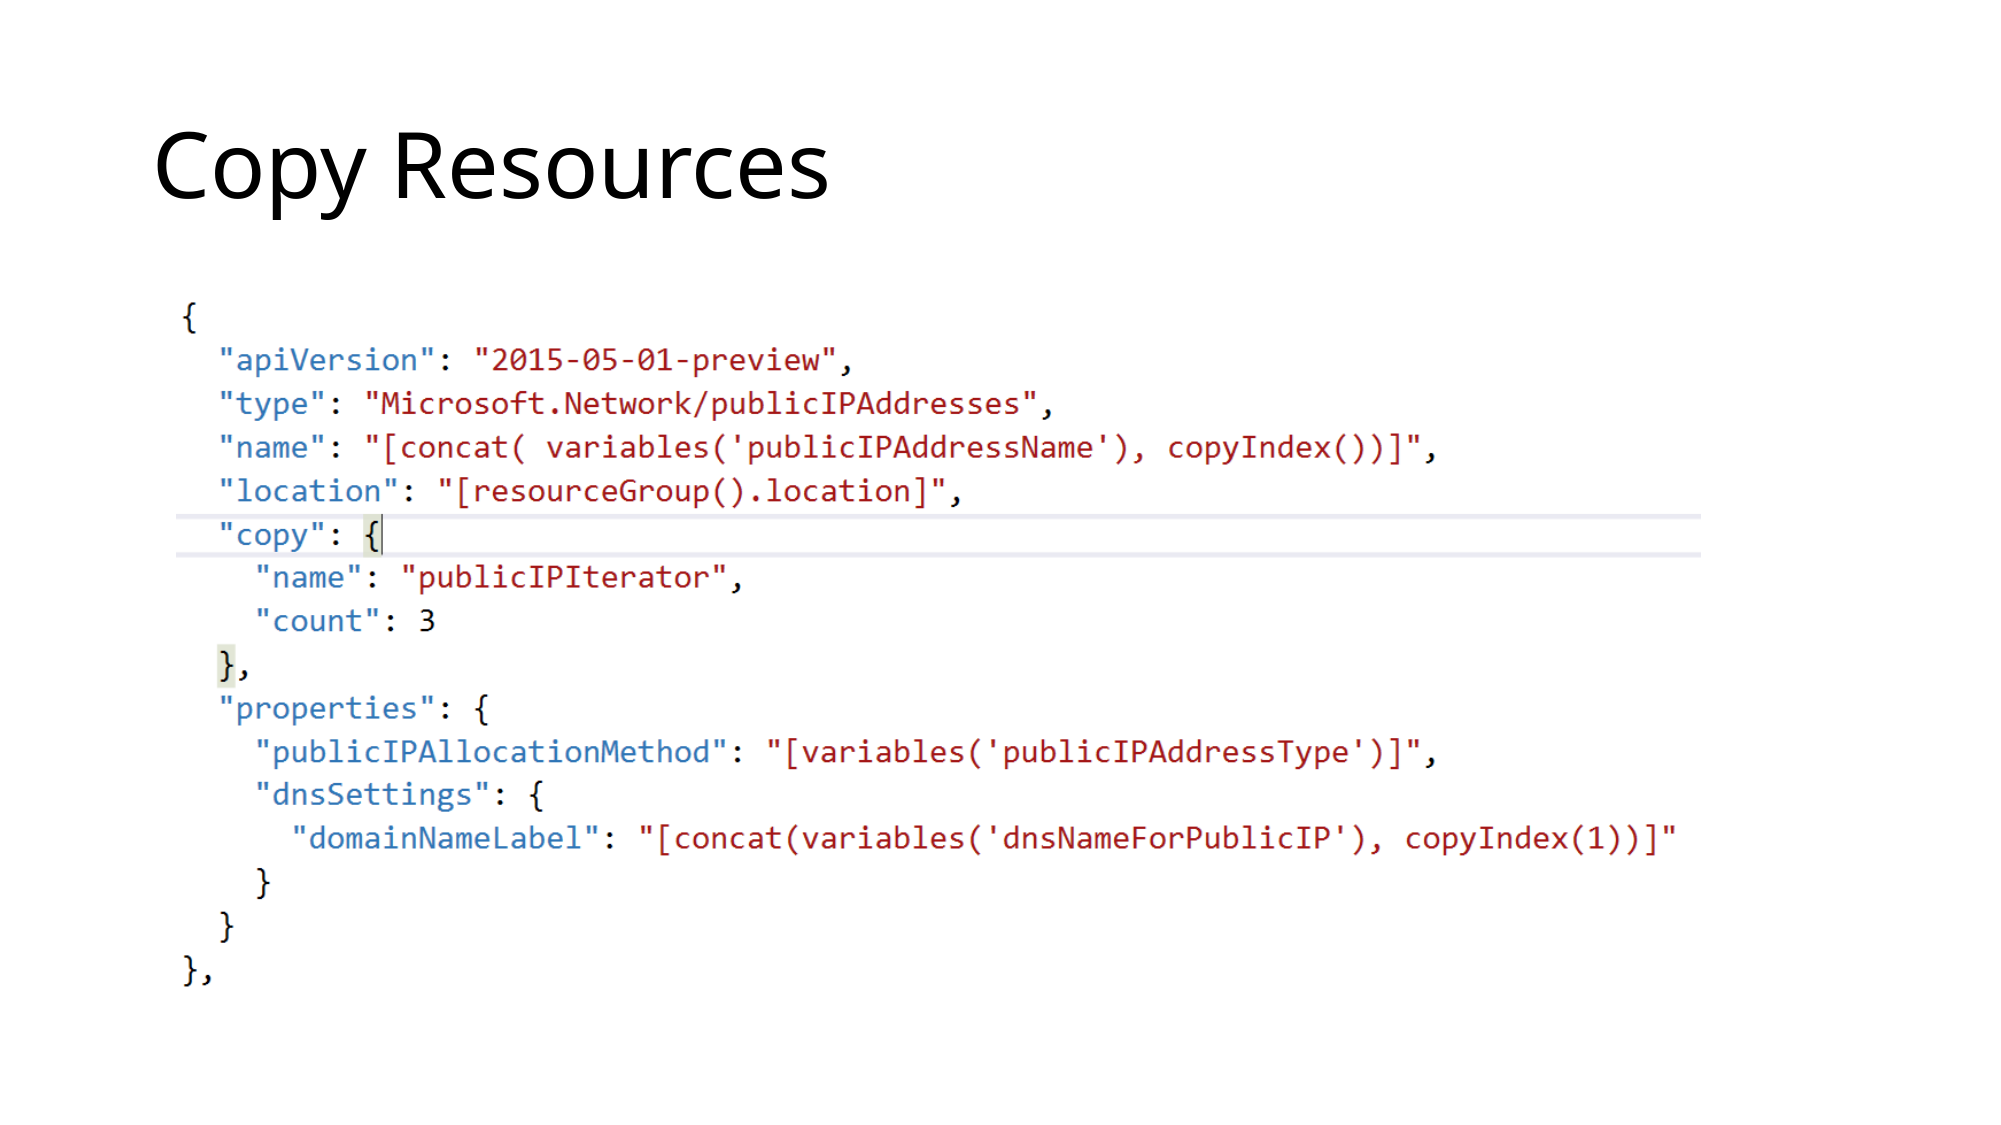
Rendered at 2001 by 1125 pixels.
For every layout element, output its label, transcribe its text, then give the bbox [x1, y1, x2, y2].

picture [176, 283, 1701, 998]
title Copy Resources [137, 59, 1863, 278]
